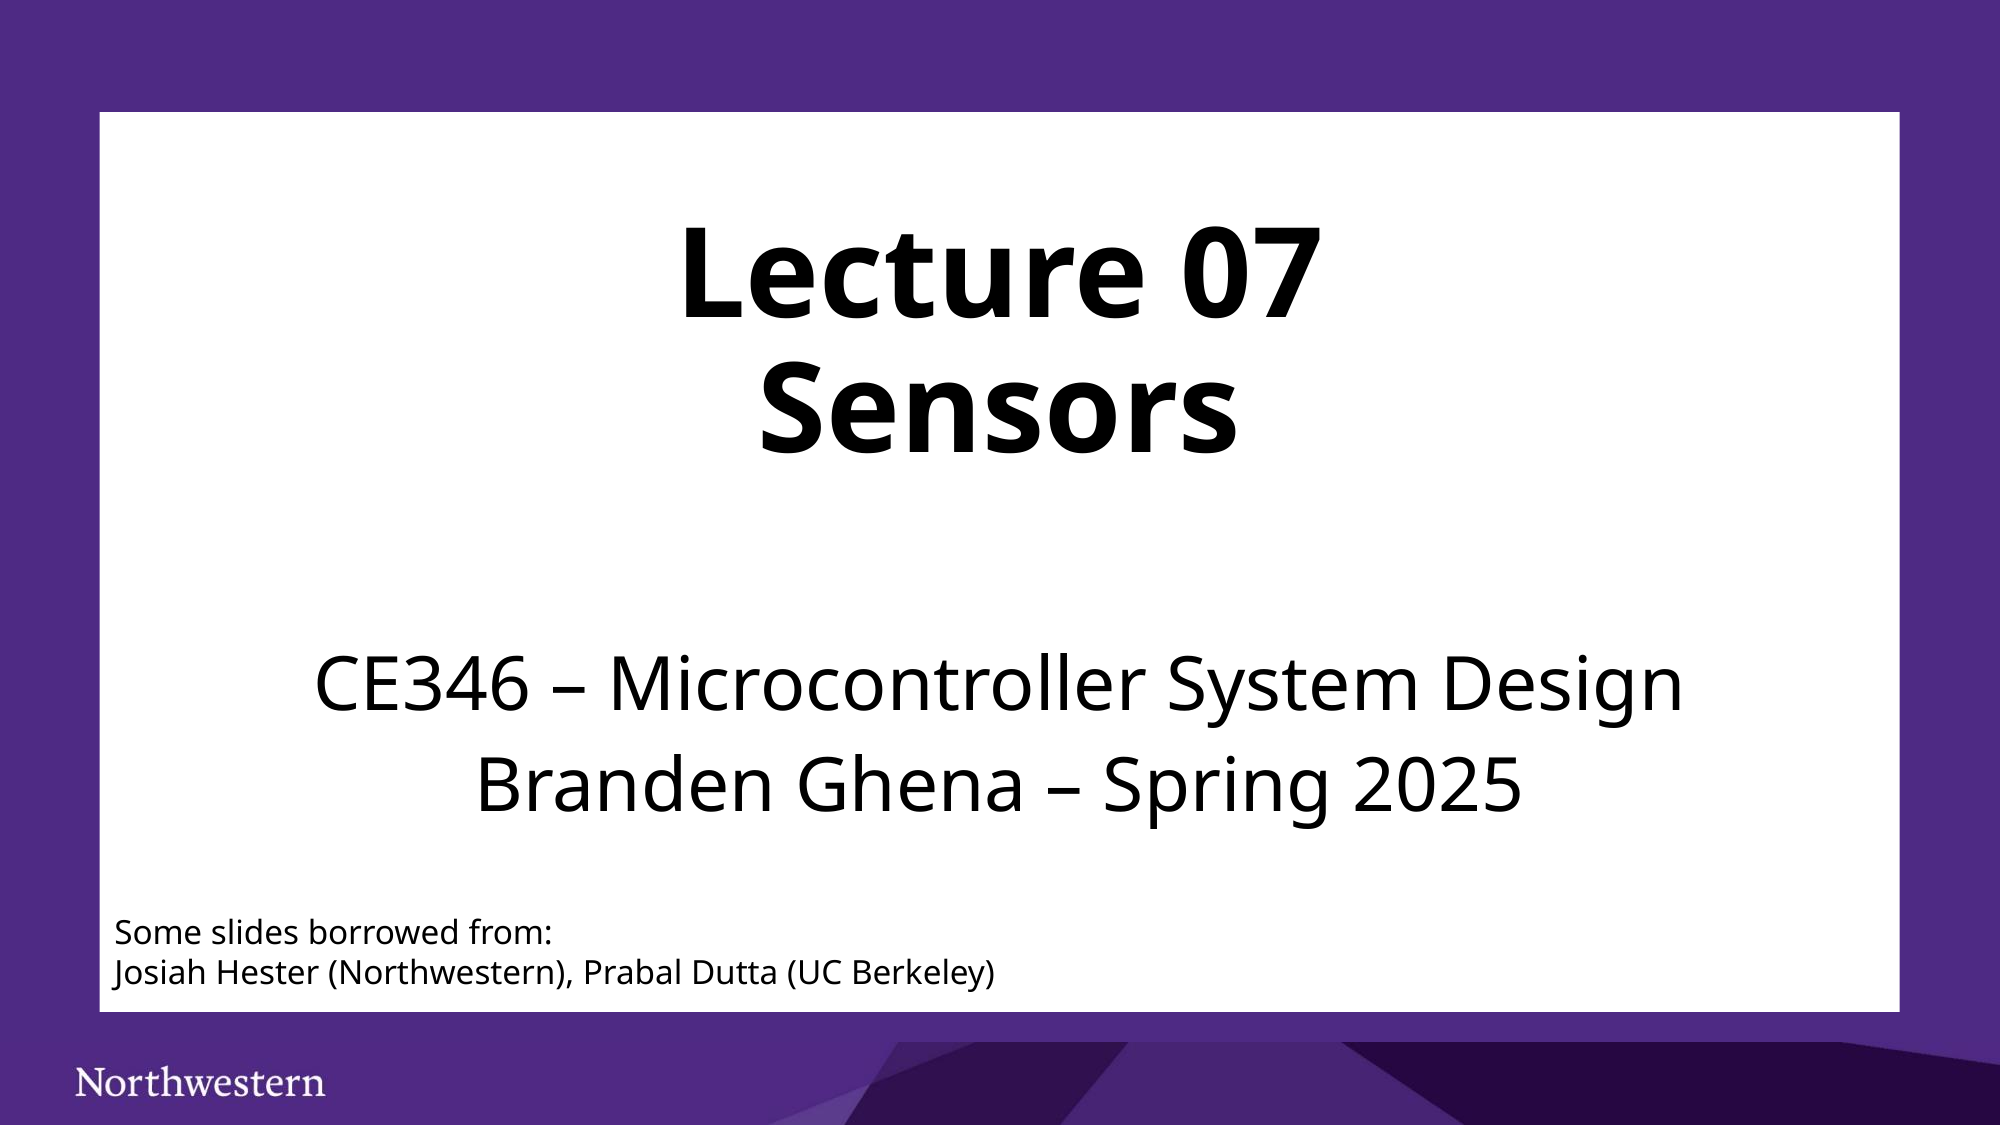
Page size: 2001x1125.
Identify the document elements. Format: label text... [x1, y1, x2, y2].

text_box Some slides borrowed from: Josiah Hester (Northwestern), Prabal Dutta (UC Berkeley) [99, 904, 1900, 999]
picture [0, 1042, 2000, 1125]
subtitle CE346 – Microcontroller System Design Branden Ghena – Spring 2025 [99, 637, 1900, 863]
title Lecture 07 Sensors [99, 112, 1900, 488]
